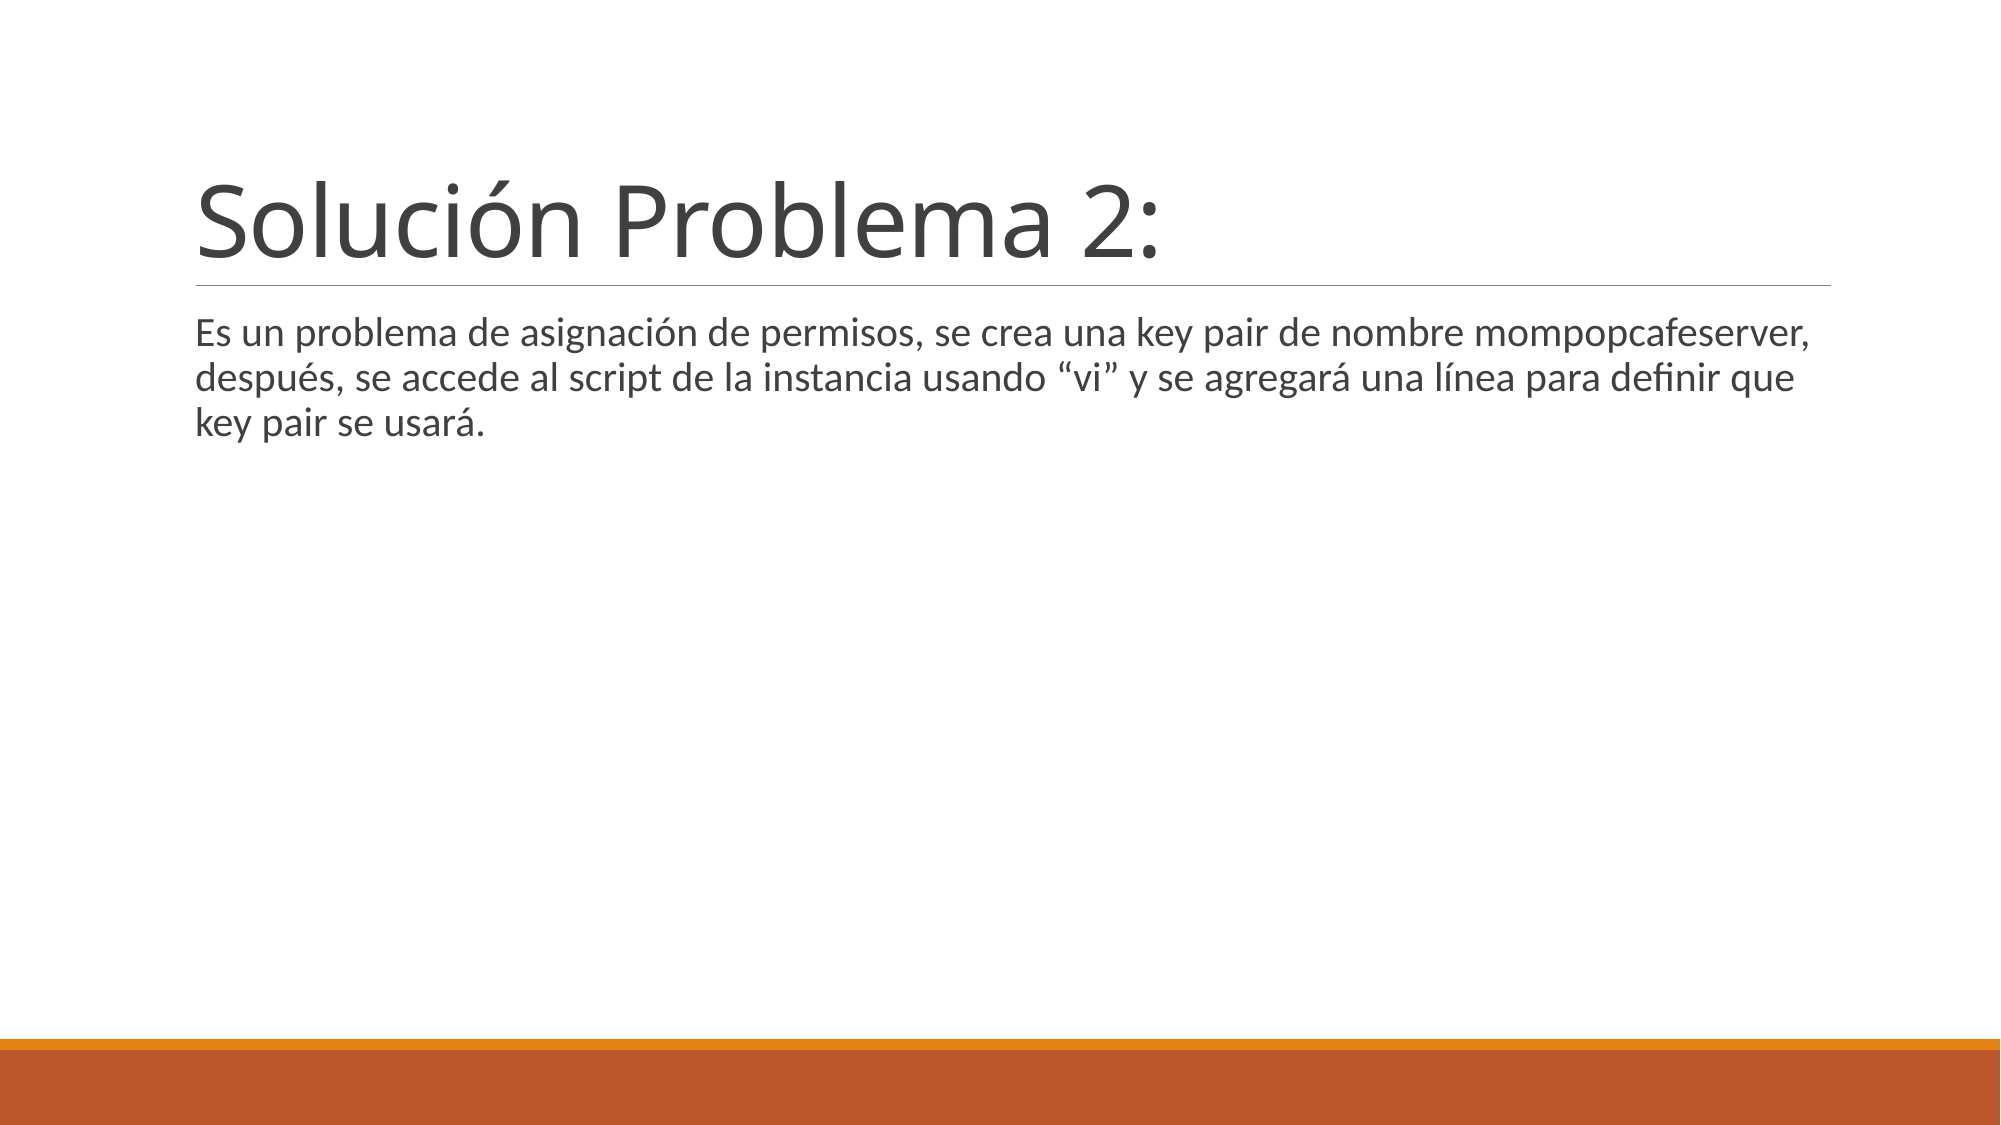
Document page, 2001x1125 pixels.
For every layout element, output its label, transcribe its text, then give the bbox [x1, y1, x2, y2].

title Solución Problema 2: [180, 47, 1830, 285]
list Es un problema de asignación de permisos, se crea una key pair de nombre mompopcafeserver, después, se accede al script de la instancia usando “vi” y se agregará una línea para definir que key pair se usará. [180, 302, 1830, 963]
